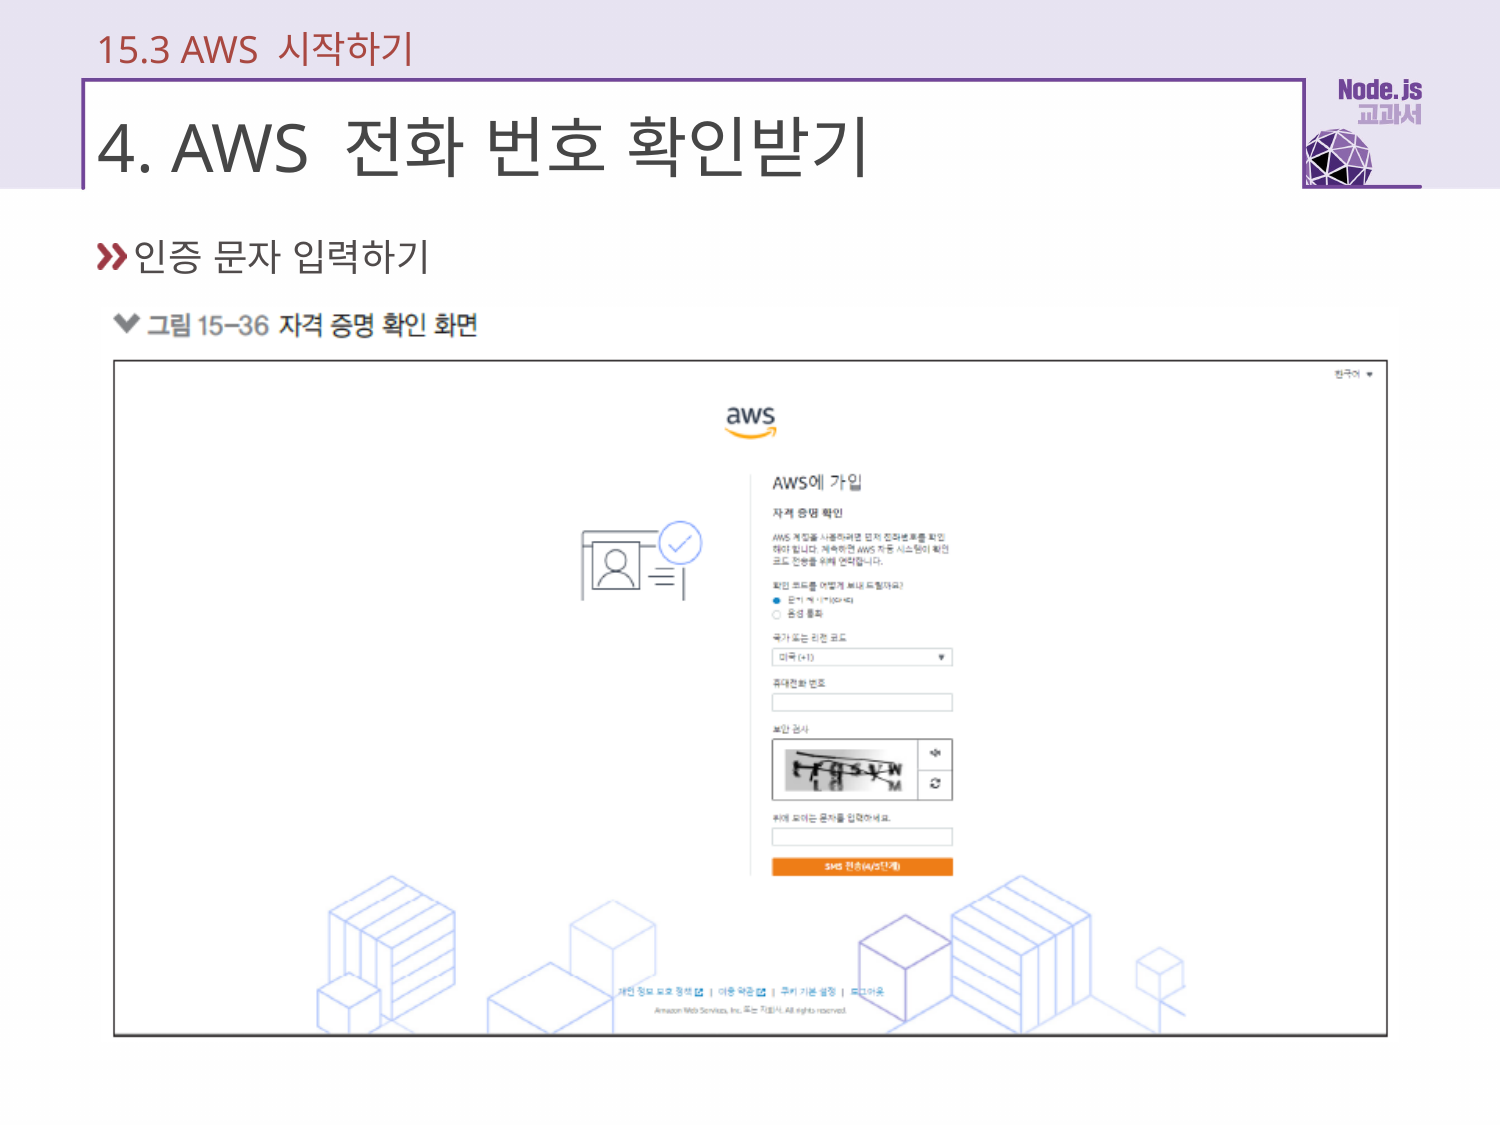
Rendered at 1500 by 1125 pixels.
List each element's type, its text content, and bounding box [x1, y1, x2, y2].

list 인증 문자 입력하기 [81, 222, 1412, 1037]
picture [0, 0, 1500, 1125]
text_box 15.3 AWS 시작하기 [81, 14, 807, 62]
title 4. AWS 전화 번호 확인받기 [82, 61, 1413, 193]
